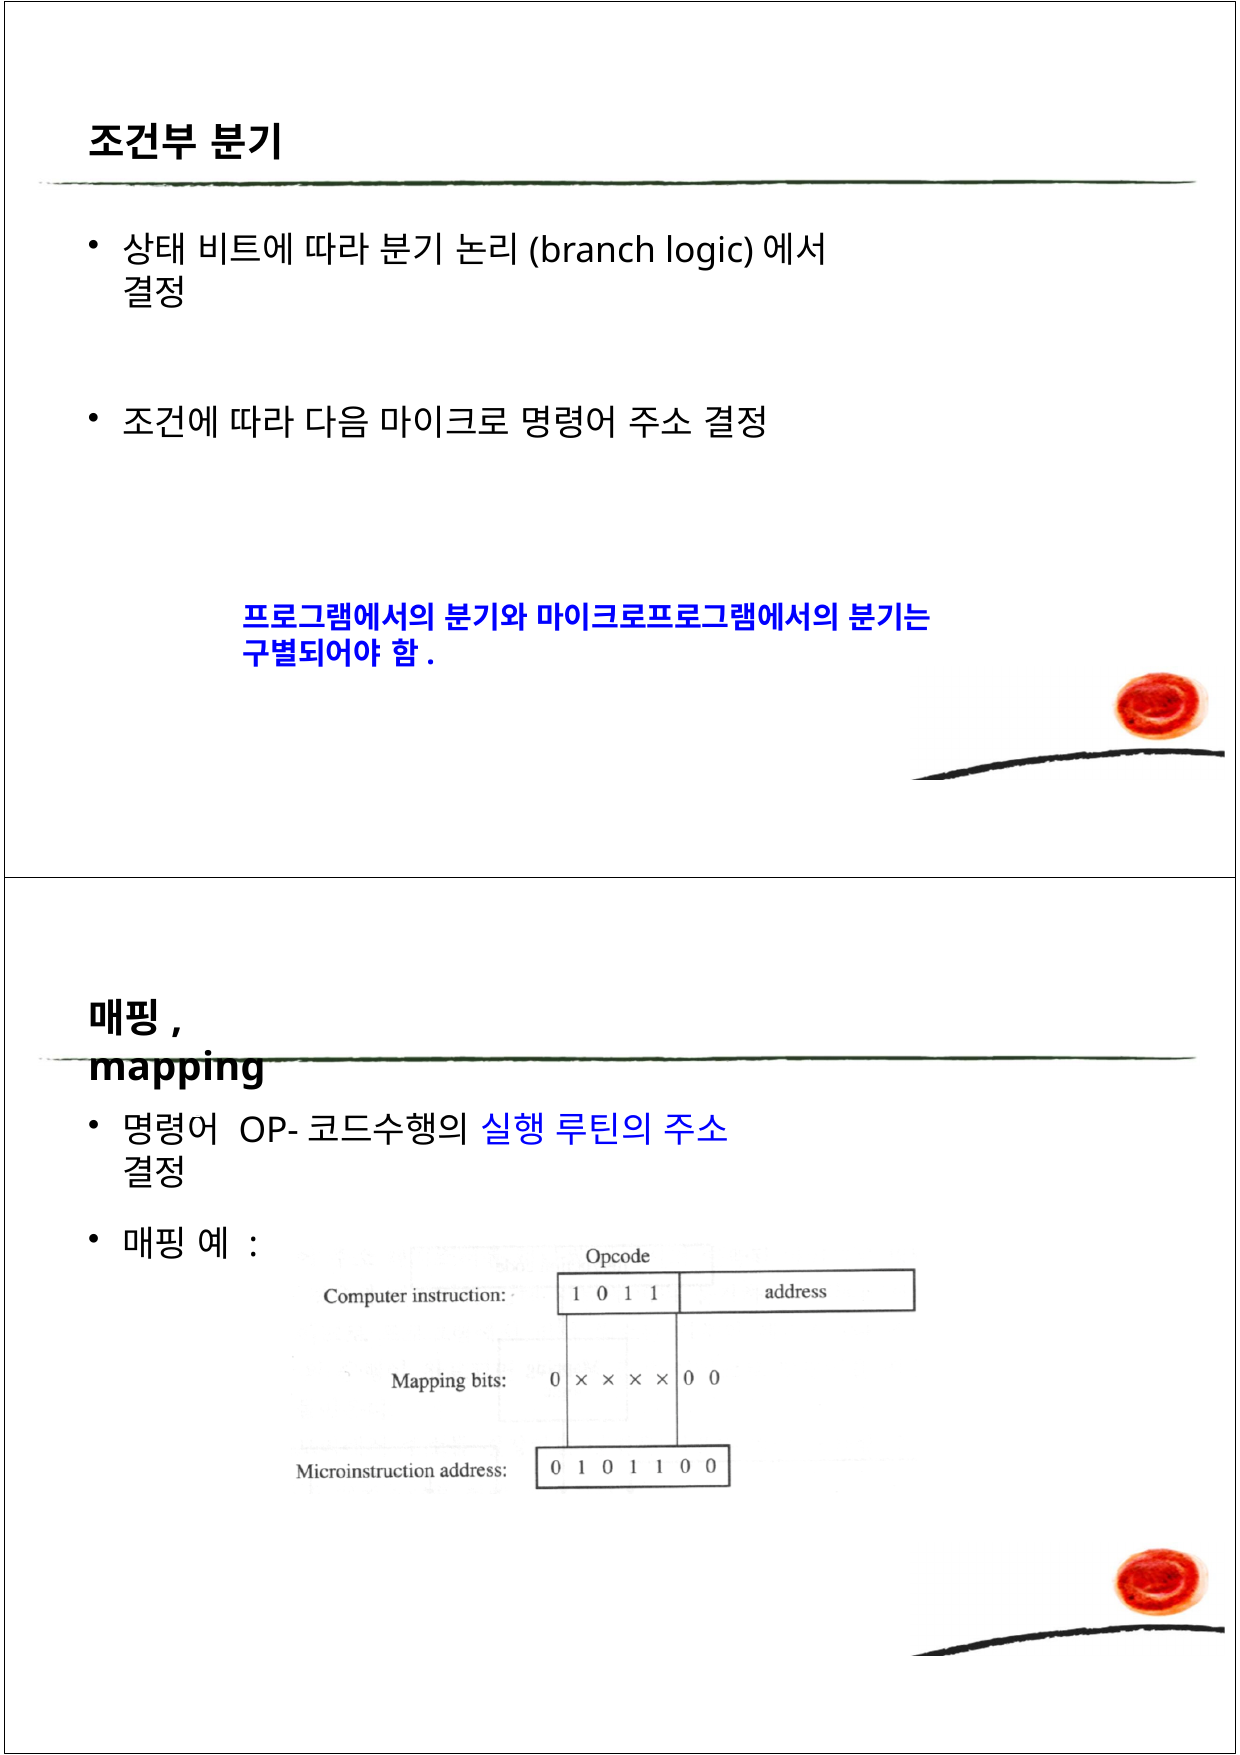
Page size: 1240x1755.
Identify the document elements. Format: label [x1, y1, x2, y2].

text_box [4, 877, 1236, 1753]
text_box [4, 1, 1236, 877]
